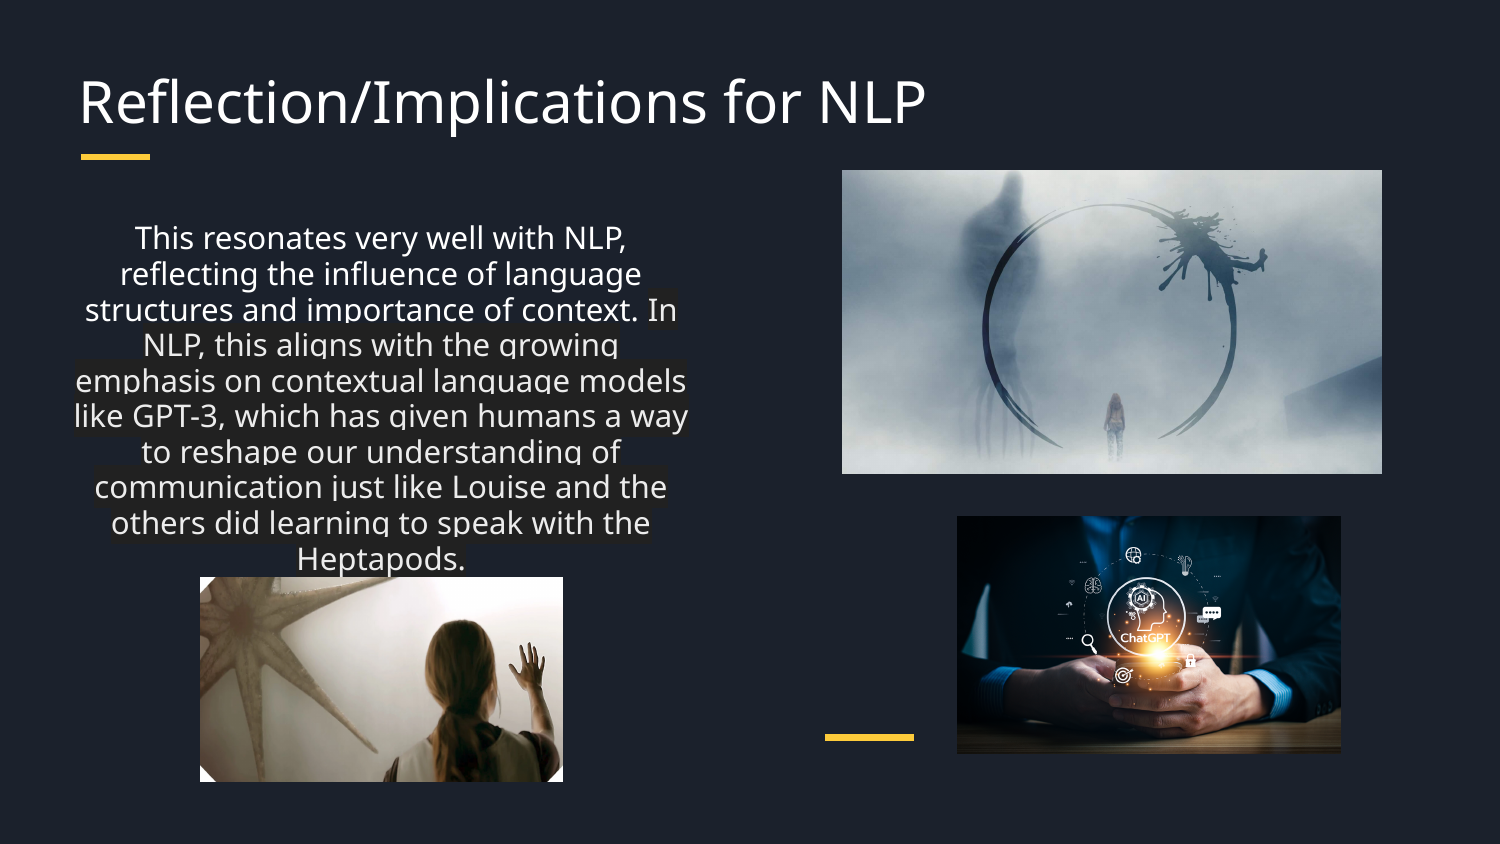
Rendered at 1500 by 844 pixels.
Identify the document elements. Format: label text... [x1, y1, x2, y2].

picture [199, 577, 563, 783]
title Reflection/Implications for NLP [63, 50, 1447, 191]
list This resonates very well with NLP, reflecting the influence of language structures and importance of context. In NLP, this aligns with the growing emphasis on contextual language models like GPT-3, which has given humans a way to reshape our understanding of communication just like Louise and the others did learning to speak with the Heptapods. [53, 206, 710, 638]
picture [842, 169, 1383, 474]
picture [957, 515, 1341, 754]
